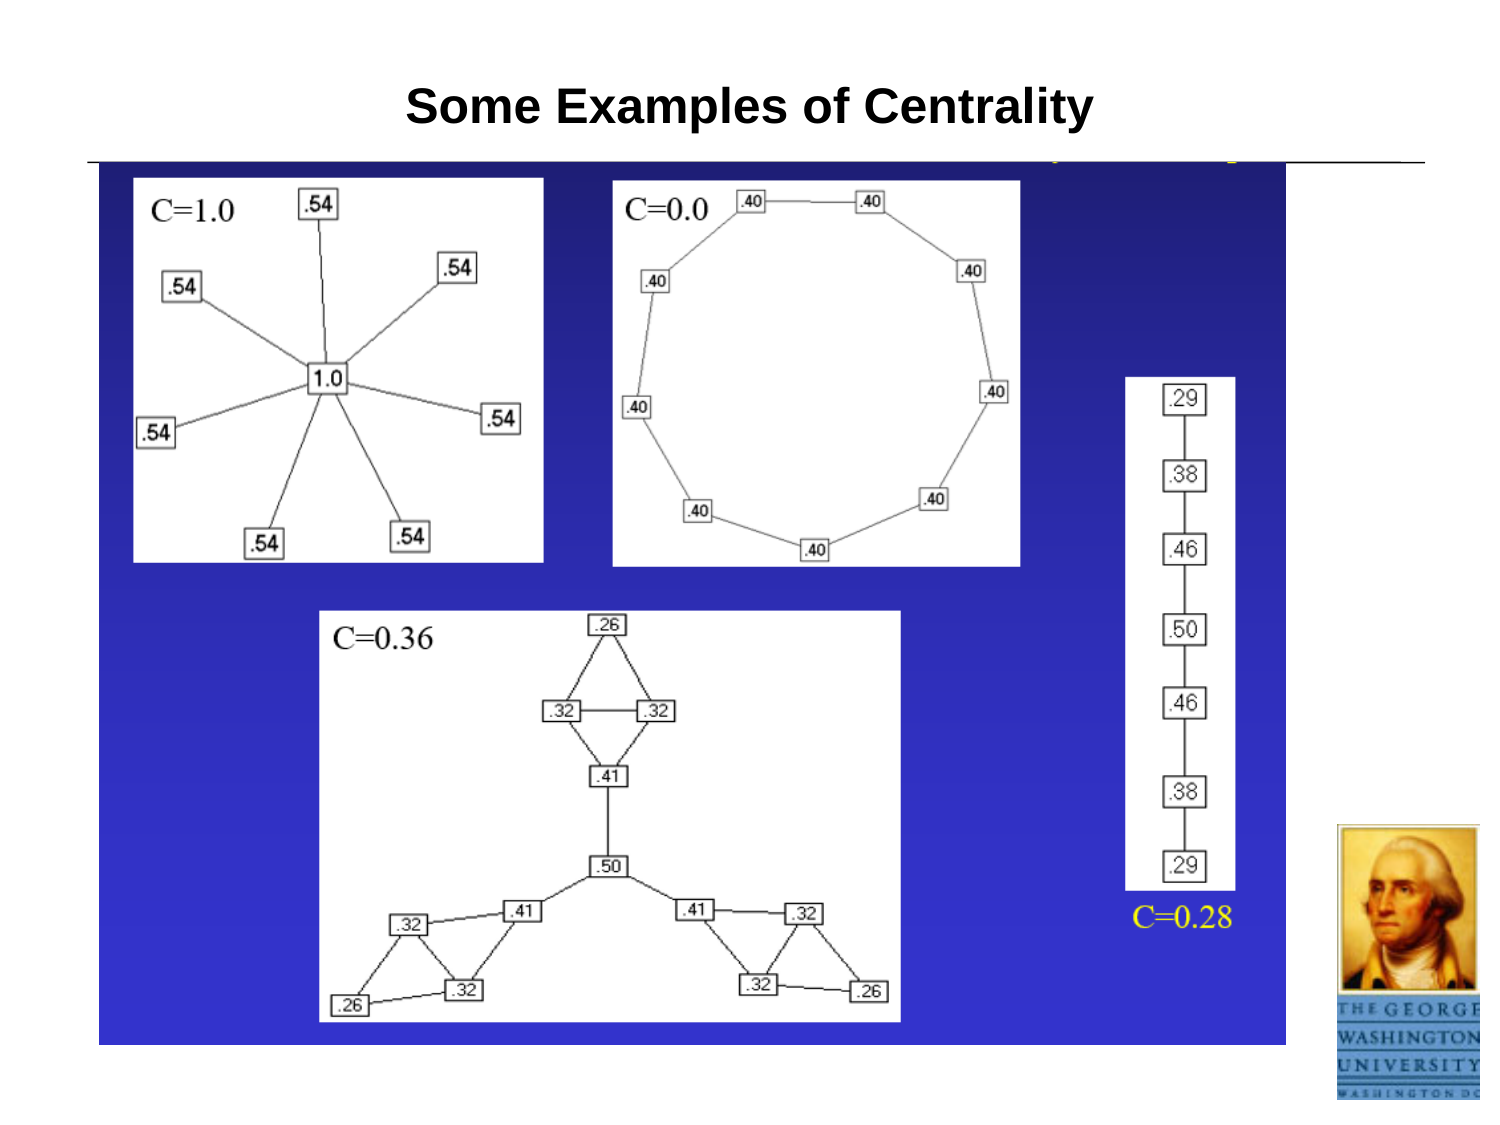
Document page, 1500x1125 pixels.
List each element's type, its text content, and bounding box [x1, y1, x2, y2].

title Some Examples of Centrality [75, 45, 1425, 163]
picture [99, 162, 1286, 1045]
picture [1337, 824, 1480, 1100]
